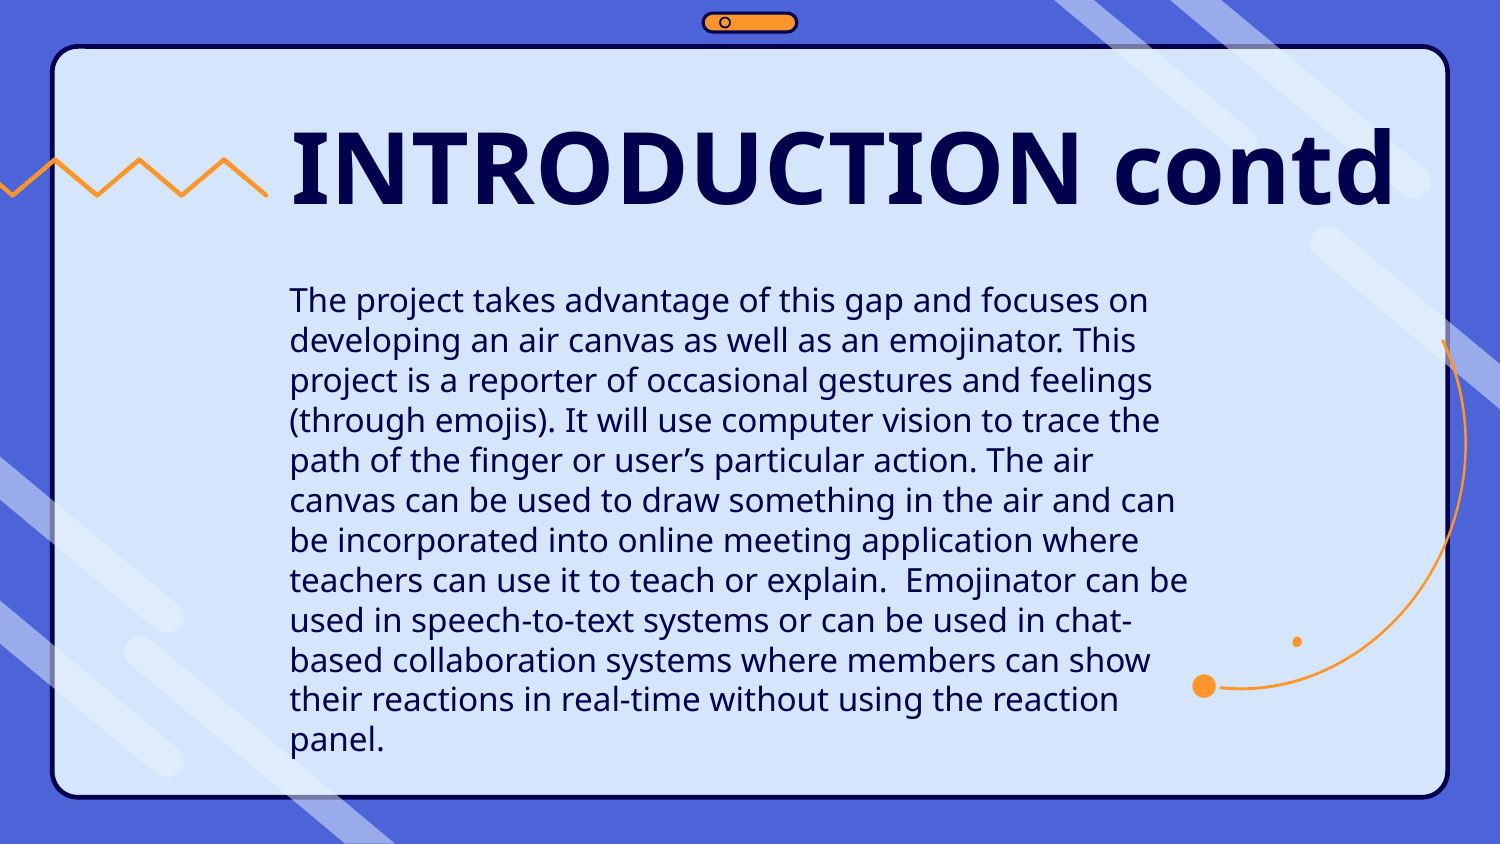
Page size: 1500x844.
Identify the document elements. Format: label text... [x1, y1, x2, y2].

subtitle The project takes advantage of this gap and focuses on developing an air canvas as well as an emojinator. This project is a reporter of occasional gestures and feelings (through emojis). It will use computer vision to trace the path of the finger or user’s particular action. The air canvas can be used to draw something in the air and can be incorporated into online meeting application where teachers can use it to teach or explain. Emojinator can be used in speech-to-text systems or can be used in chat-based collaboration systems where members can show their reactions in real-time without using the reaction panel. [274, 279, 1226, 770]
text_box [1245, 308, 1474, 754]
text_box [0, 157, 269, 198]
title INTRODUCTION contd [172, 116, 1500, 213]
